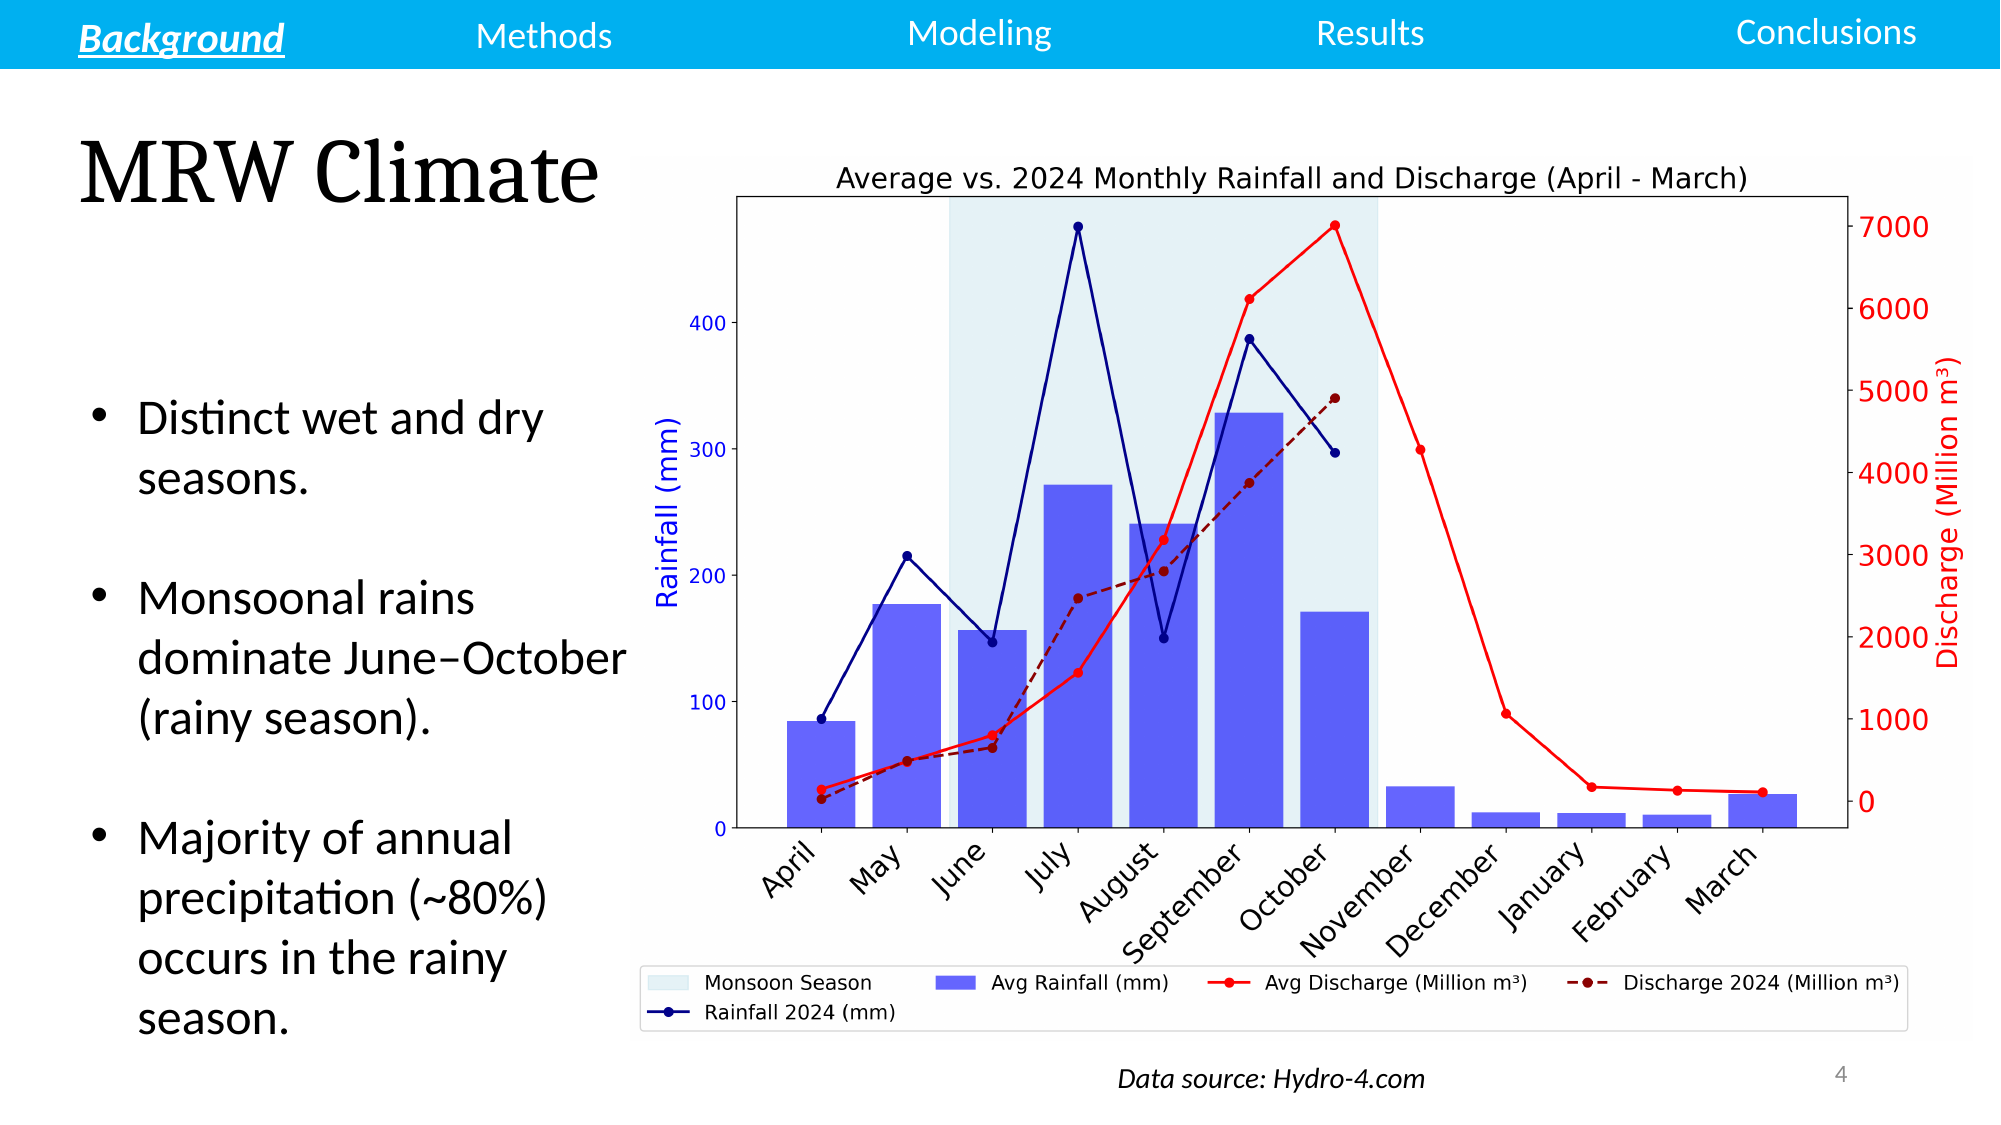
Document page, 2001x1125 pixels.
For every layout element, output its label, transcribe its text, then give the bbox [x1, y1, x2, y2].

text_box [0, 0, 2000, 69]
text_box Conclusions [1721, 0, 1969, 60]
text_box Modeling [892, 0, 1084, 60]
text_box Background [63, 3, 303, 68]
slide_number 4 [1412, 1042, 1863, 1103]
text_box Distinct wet and dry seasons. Monsoonal rains dominate June–October (rainy season). Majority of annual precipitation (~80%) occurs in the rainy season. [75, 376, 653, 1052]
text_box Results [1301, 0, 1493, 60]
title MRW Climate [63, 69, 1789, 282]
text_box Data source: Hydro-4.com [1102, 1052, 1638, 1102]
picture [630, 155, 1973, 1041]
text_box Methods [460, 3, 653, 64]
